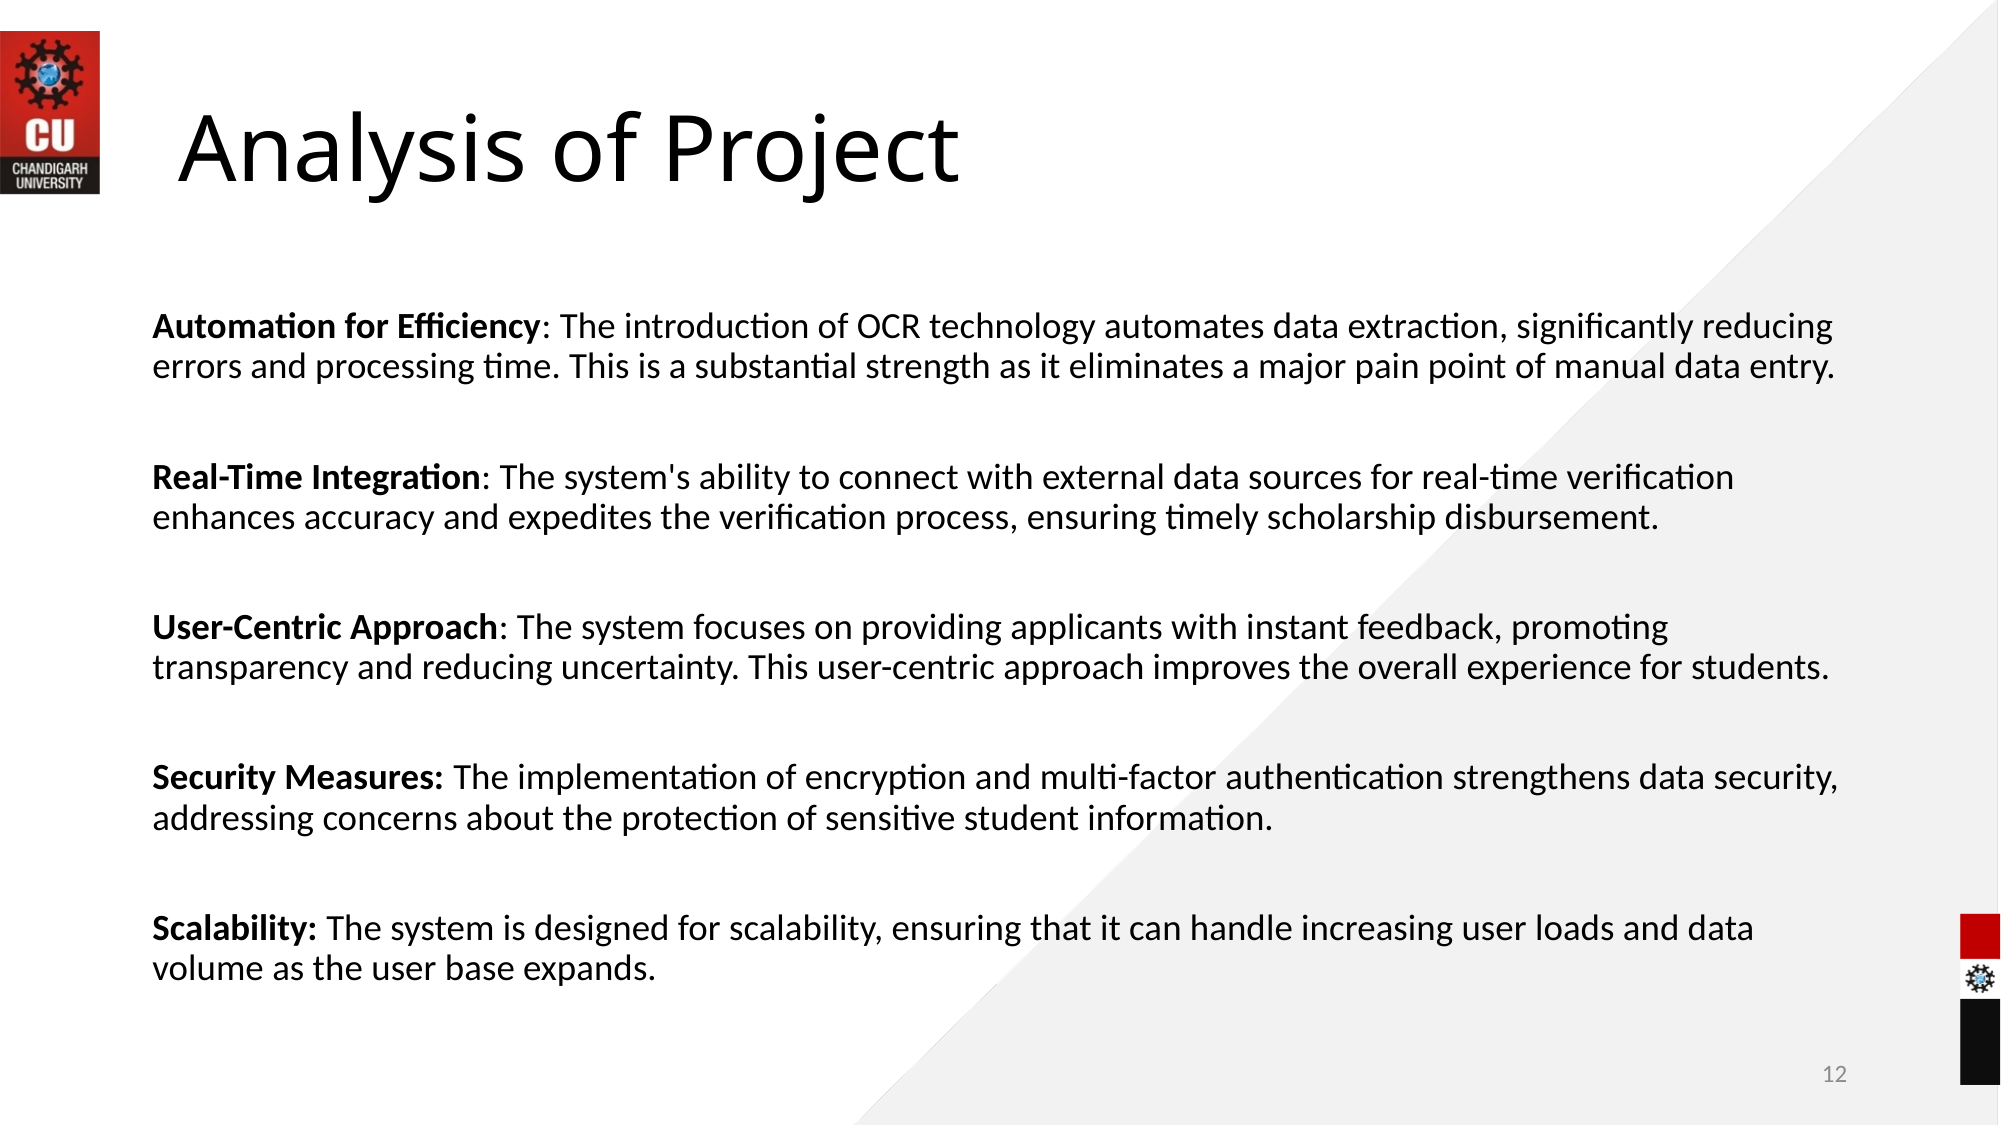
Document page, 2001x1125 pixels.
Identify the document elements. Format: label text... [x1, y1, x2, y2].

picture [0, 0, 2001, 1125]
text_box Analysis of Project [163, 94, 1164, 209]
slide_number 12 [1412, 1042, 1863, 1103]
list Automation for Efficiency: The introduction of OCR technology automates data extraction, significantly reducing errors and processing time. This is a substantial strength as it eliminates a major pain point of manual data entry. Real-Time Integration: The system's ability to connect with external data sources for real-time verification enhances accuracy and expedites the verification process, ensuring timely scholarship disbursement. User-Centric Approach: The system focuses on providing applicants with instant feedback, promoting transparency and reducing uncertainty. This user-centric approach improves the overall experience for students. Security Measures: The implementation of encryption and multi-factor authentication strengthens data security, addressing concerns about the protection of sensitive student information. Scalability: The system is designed for scalability, ensuring that it can handle increasing user loads and data volume as the user base expands. [137, 299, 1863, 1014]
